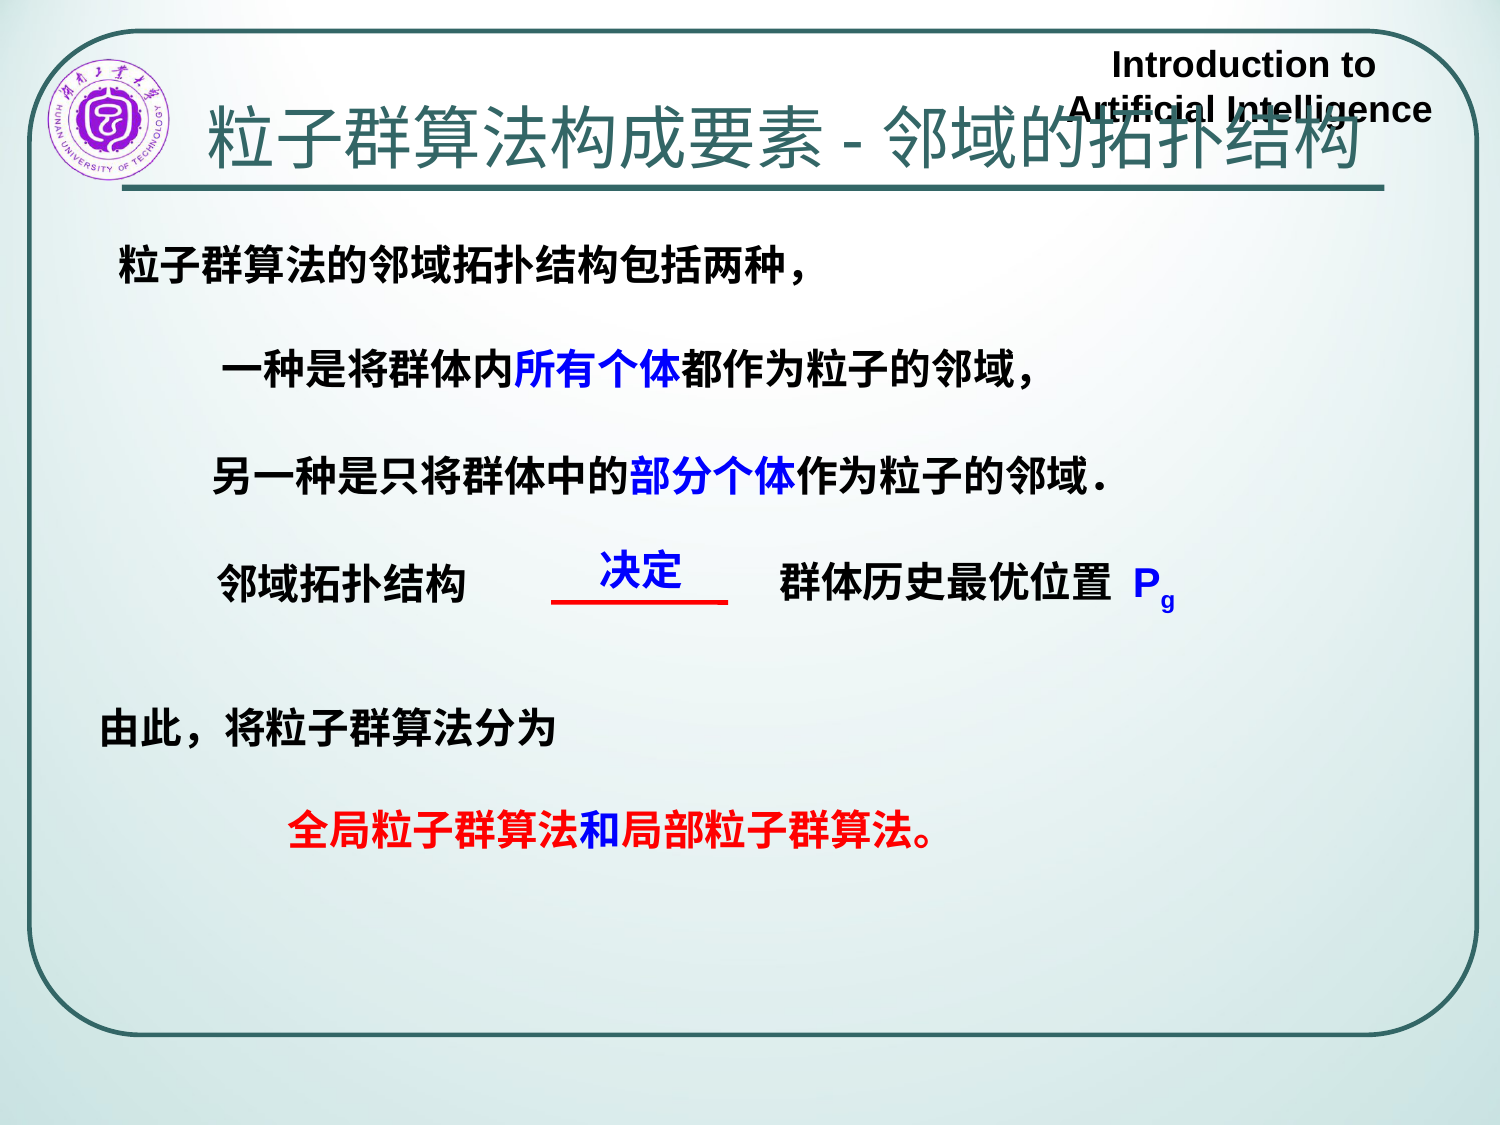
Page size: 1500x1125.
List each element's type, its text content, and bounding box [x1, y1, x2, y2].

text_box 粒子群算法的邻域拓扑结构包括两种， [103, 231, 843, 297]
title 粒子群算法构成要素-邻域的拓扑结构 [159, 66, 1471, 185]
text_box 邻域拓扑结构 [201, 550, 482, 615]
text_box 决定 [584, 536, 732, 602]
text_box 一种是将群体内所有个体都作为粒子的邻域， [207, 335, 1072, 400]
text_box 由此，将粒子群算法分为 [84, 694, 574, 760]
text_box 另一种是只将群体中的部分个体作为粒子的邻域． [197, 441, 1146, 507]
picture [0, 0, 1500, 1125]
text_box 群体历史最优位置 Pg [745, 548, 1214, 621]
text_box 全局粒子群算法和局部粒子群算法。 [272, 796, 1009, 862]
